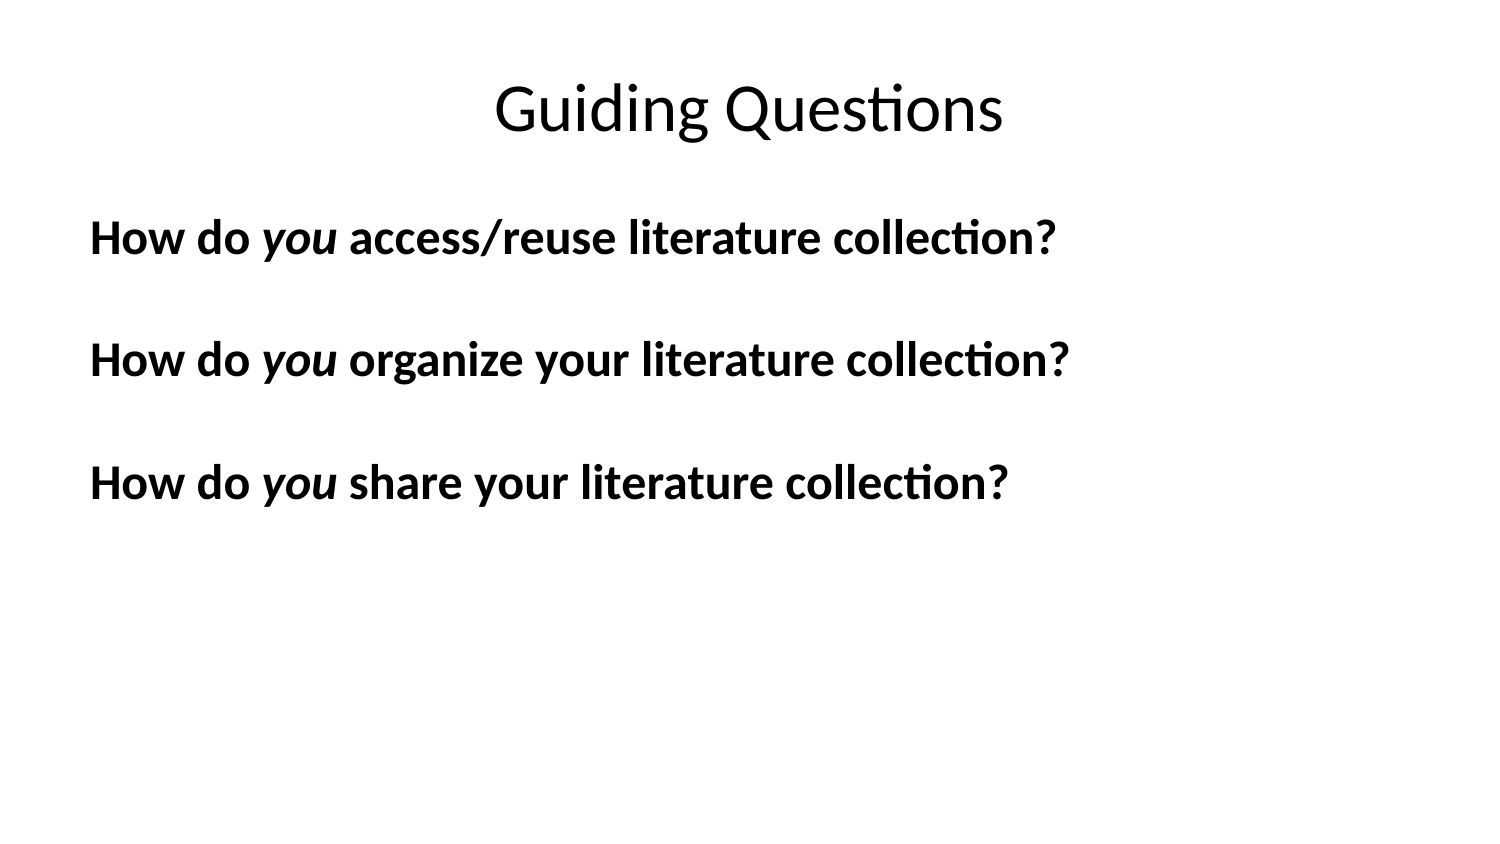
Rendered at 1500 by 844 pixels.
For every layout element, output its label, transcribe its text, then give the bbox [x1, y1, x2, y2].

list How do you access/reuse literature collection? How do you organize your literature collection? How do you share your literature collection? [75, 196, 1425, 754]
title Guiding Questions [75, 33, 1425, 175]
